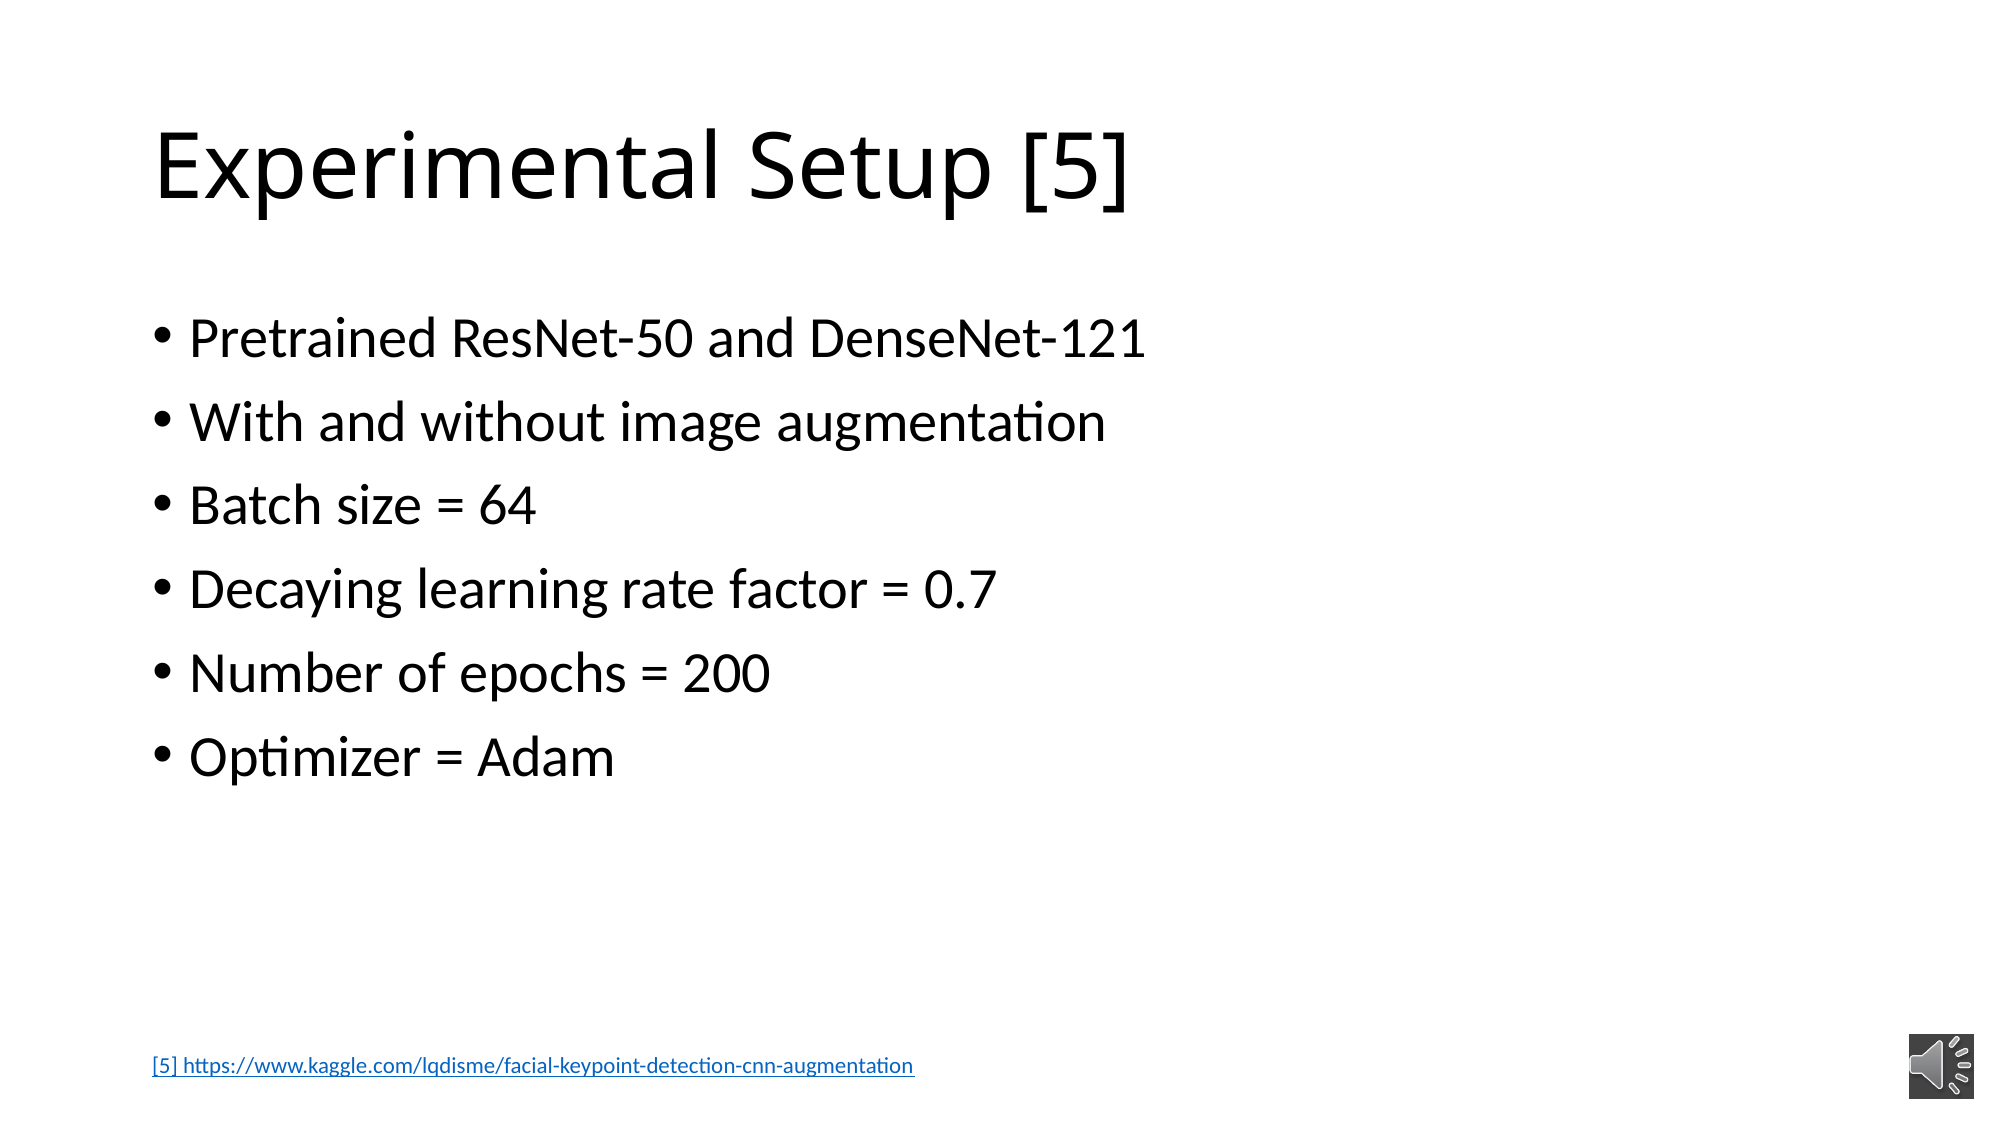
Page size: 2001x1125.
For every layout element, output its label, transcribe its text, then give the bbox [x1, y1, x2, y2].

list Pretrained ResNet-50 and DenseNet-121 With and without image augmentation Batch size = 64 Decaying learning rate factor = 0.7 Number of epochs = 200 Optimizer = Adam [137, 299, 1863, 1014]
title Experimental Setup [5] [137, 59, 1863, 278]
text_box [5] https://www.kaggle.com/lqdisme/facial-keypoint-detection-cnn-augmentation [137, 1043, 1137, 1086]
picture [1908, 1033, 1975, 1100]
